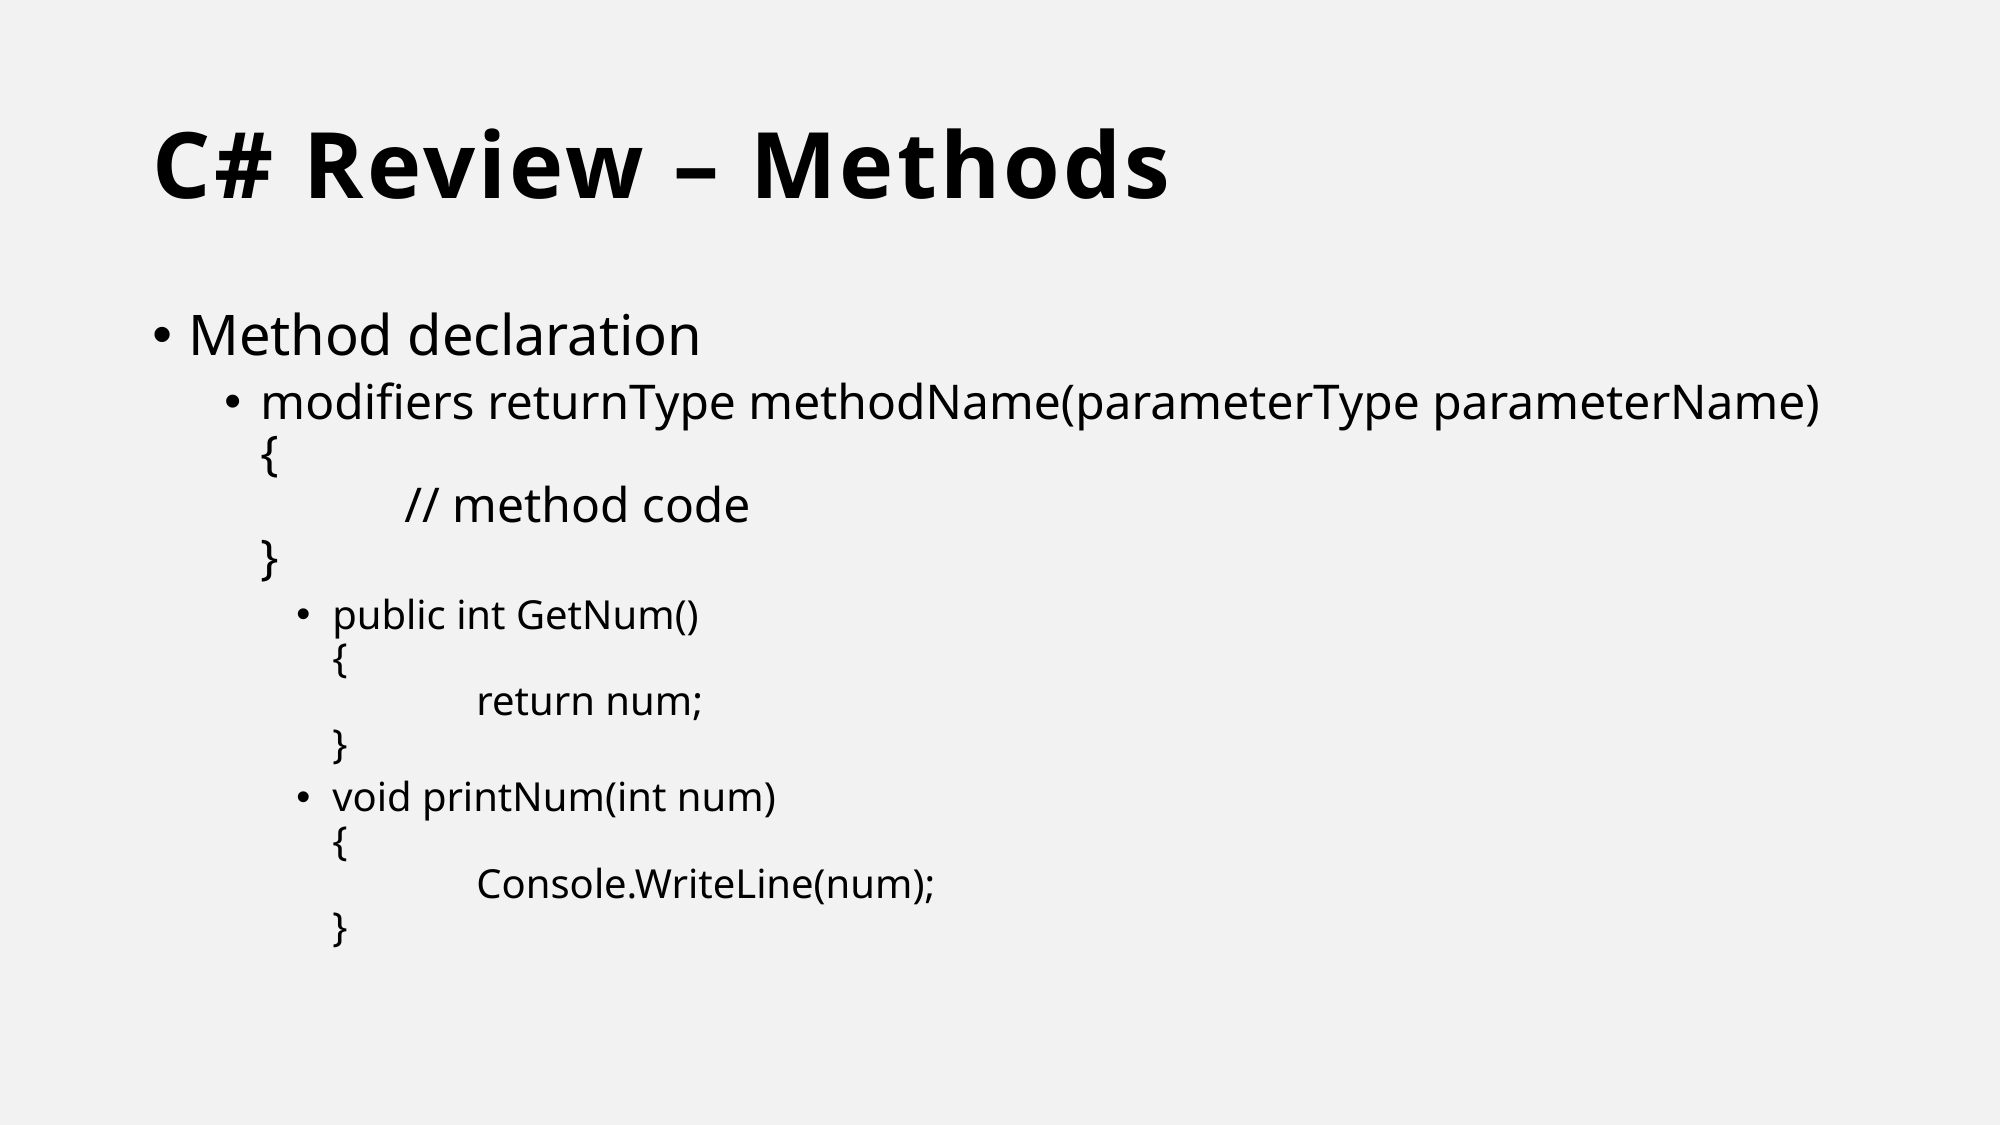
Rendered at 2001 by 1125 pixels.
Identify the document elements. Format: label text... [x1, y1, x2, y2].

list Method declaration modifiers returnType methodName(parameterType parameterName) { // method code } public int GetNum() { return num; } void printNum(int num) { Console.WriteLine(num); } [137, 299, 1863, 1014]
title C# Review – Methods [137, 59, 1863, 278]
